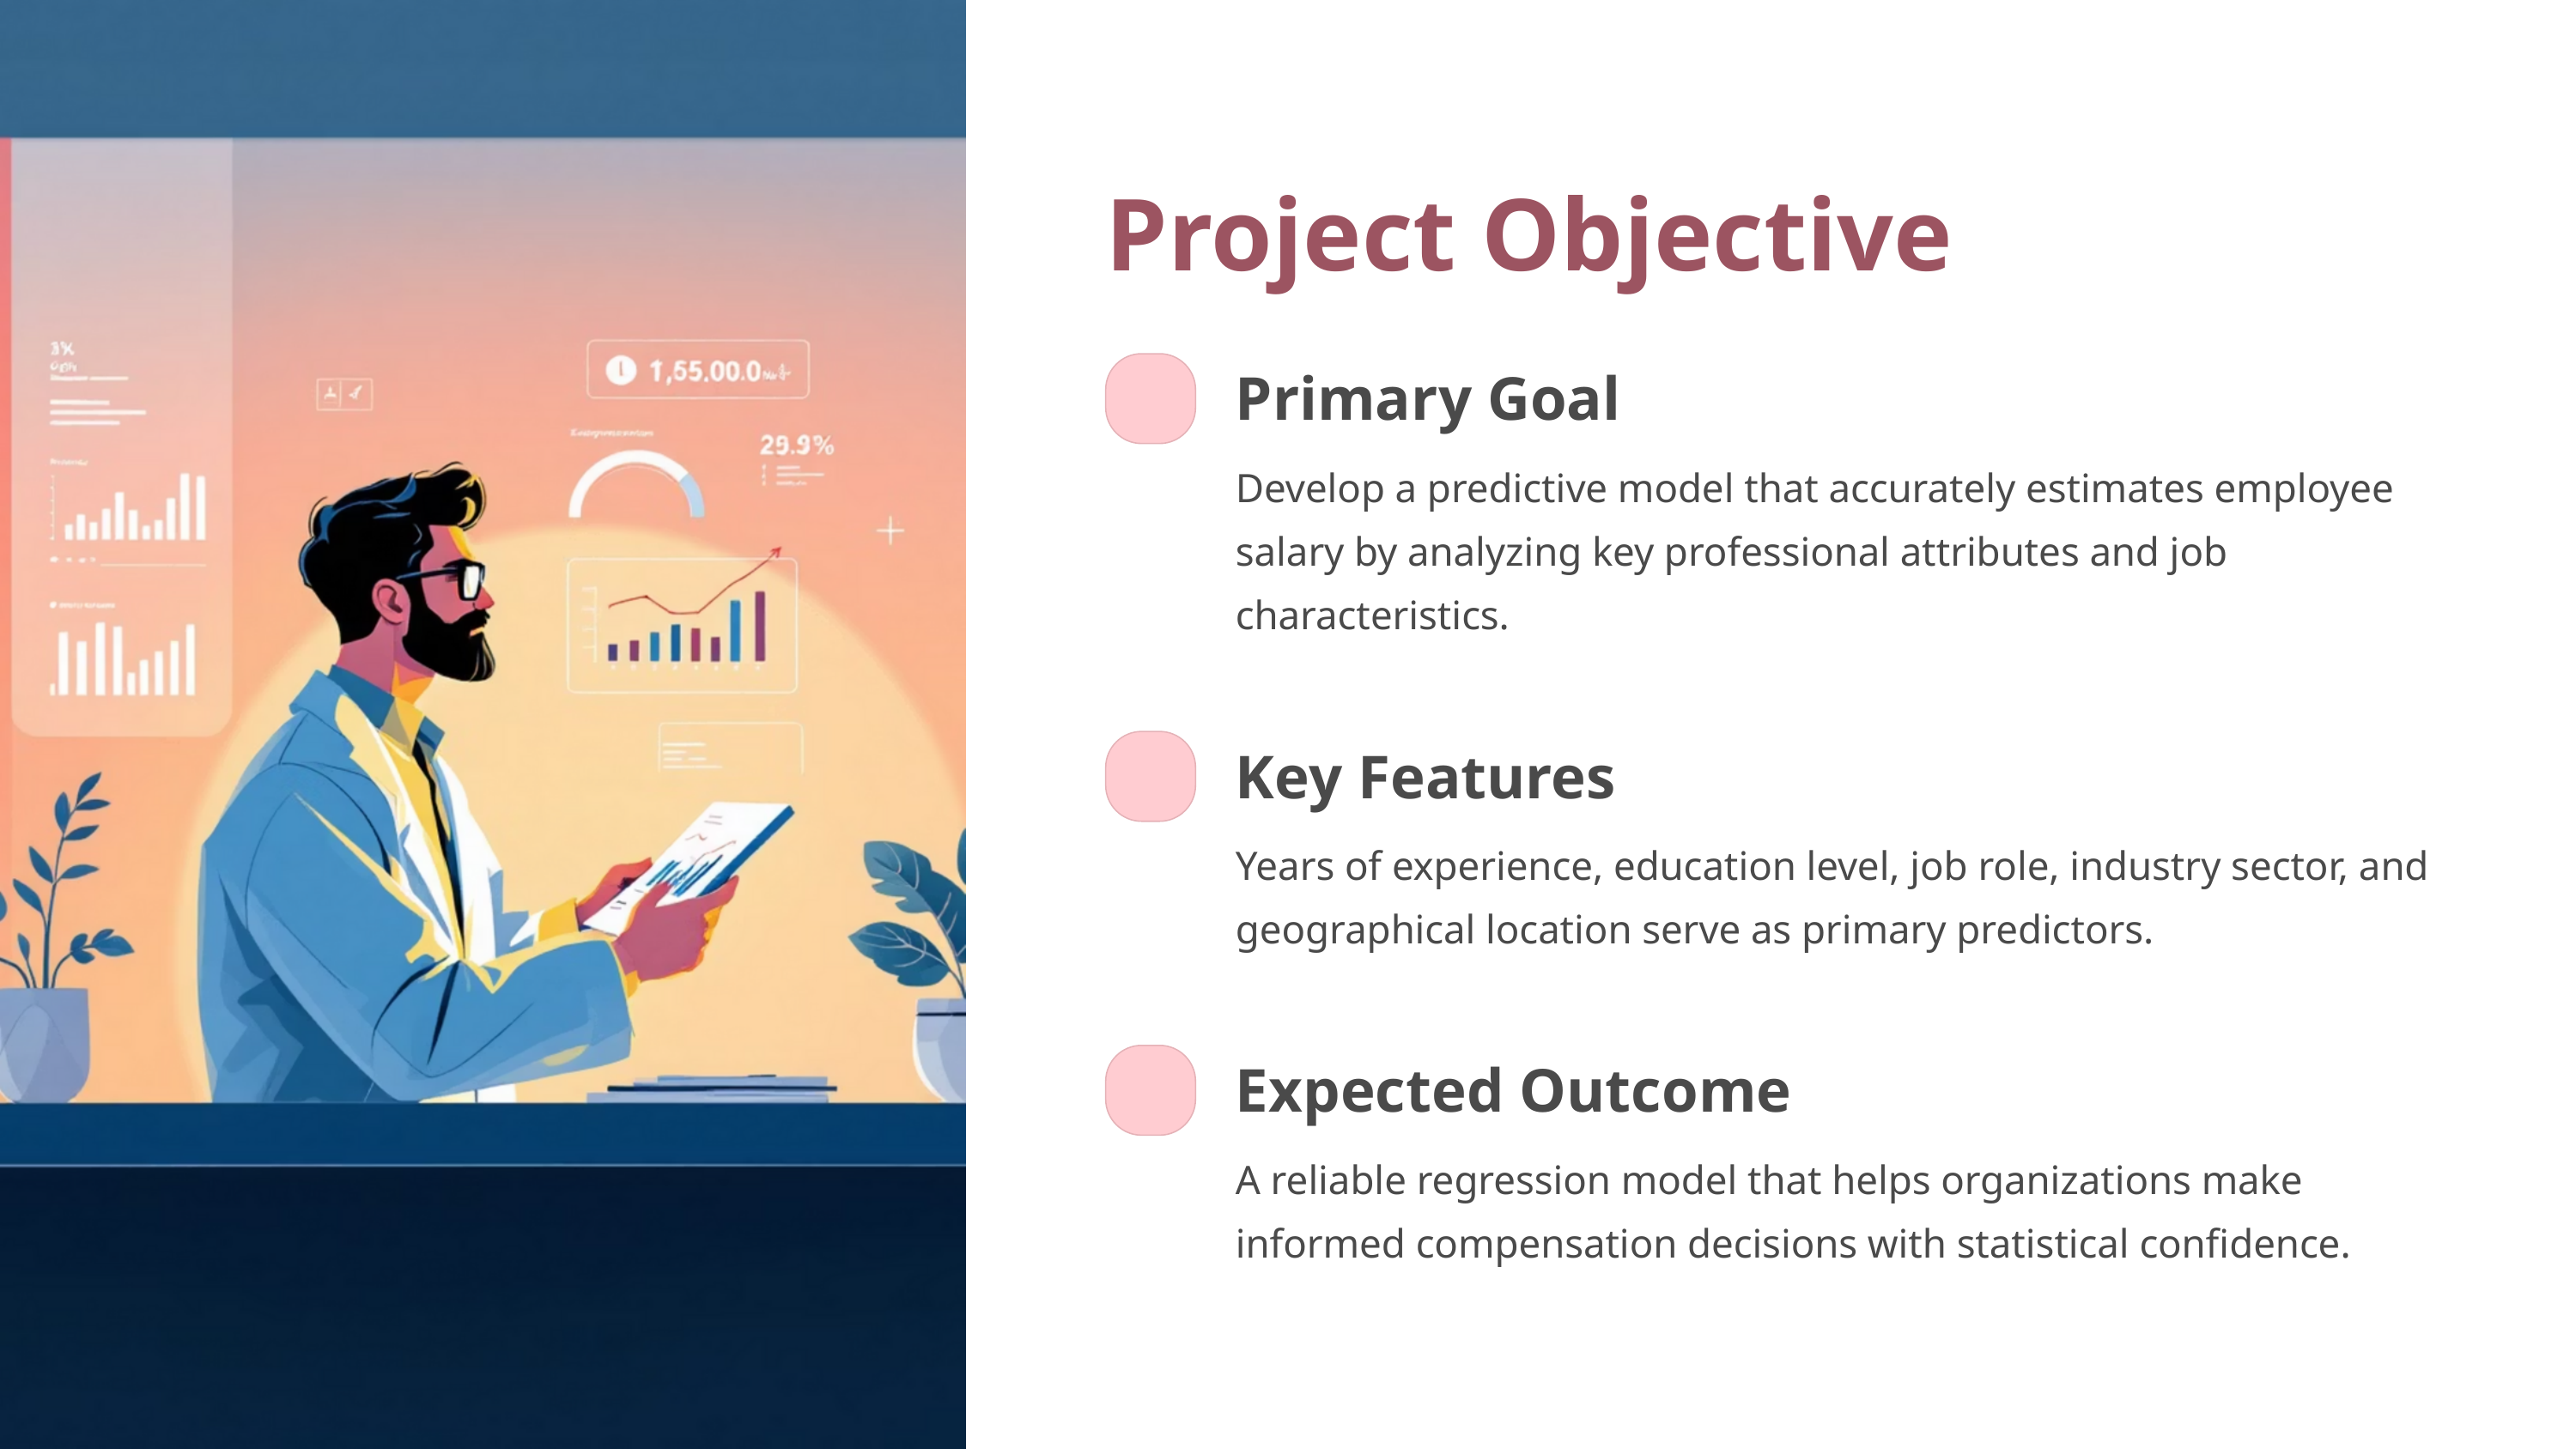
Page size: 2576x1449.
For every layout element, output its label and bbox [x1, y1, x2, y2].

text_box [1104, 731, 1197, 822]
text_box [0, 0, 967, 1449]
text_box [967, 0, 2576, 1449]
text_box [1104, 352, 1197, 445]
text_box [1104, 1044, 1197, 1137]
